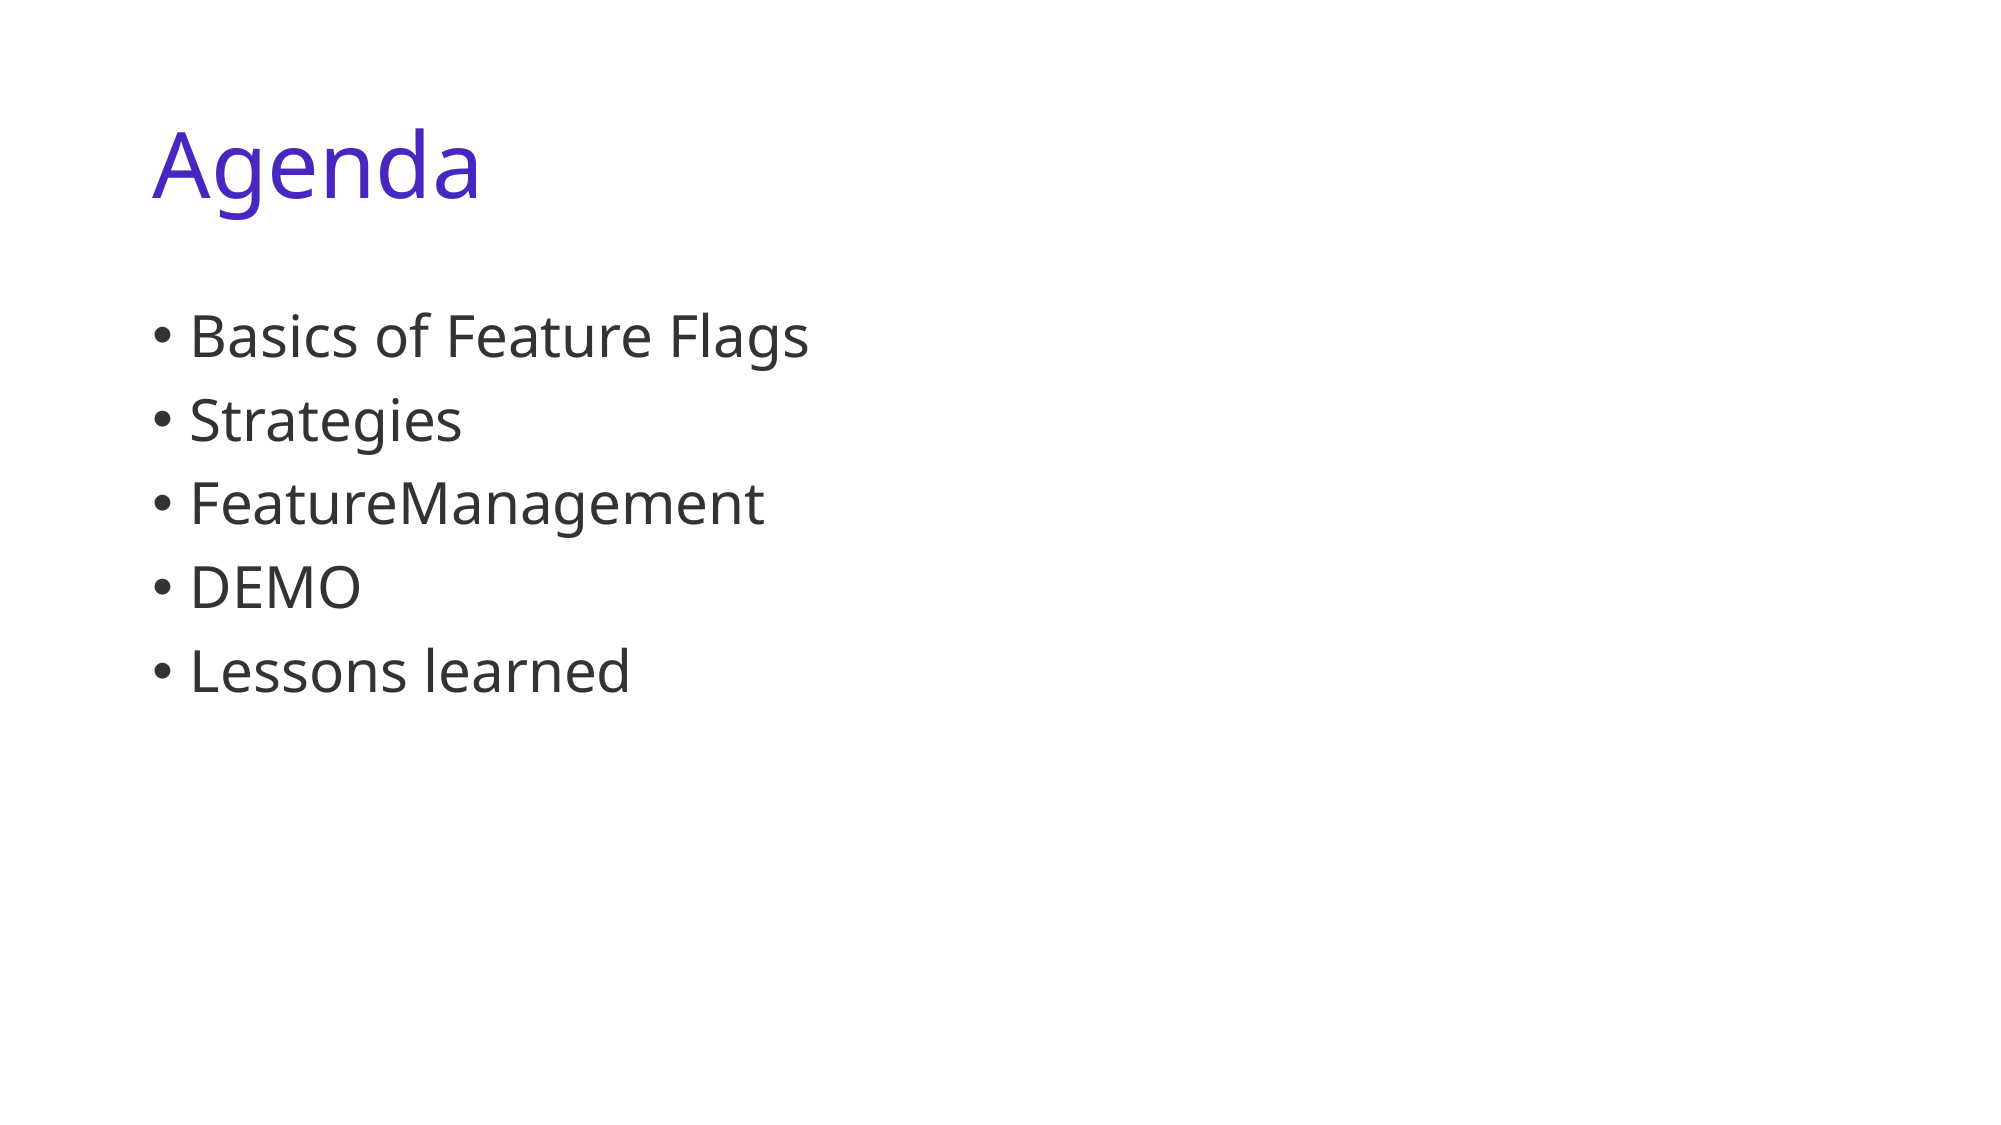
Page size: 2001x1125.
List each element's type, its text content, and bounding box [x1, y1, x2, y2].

list Basics of Feature Flags Strategies FeatureManagement DEMO Lessons learned [137, 299, 1863, 1014]
title Agenda [137, 59, 1863, 278]
